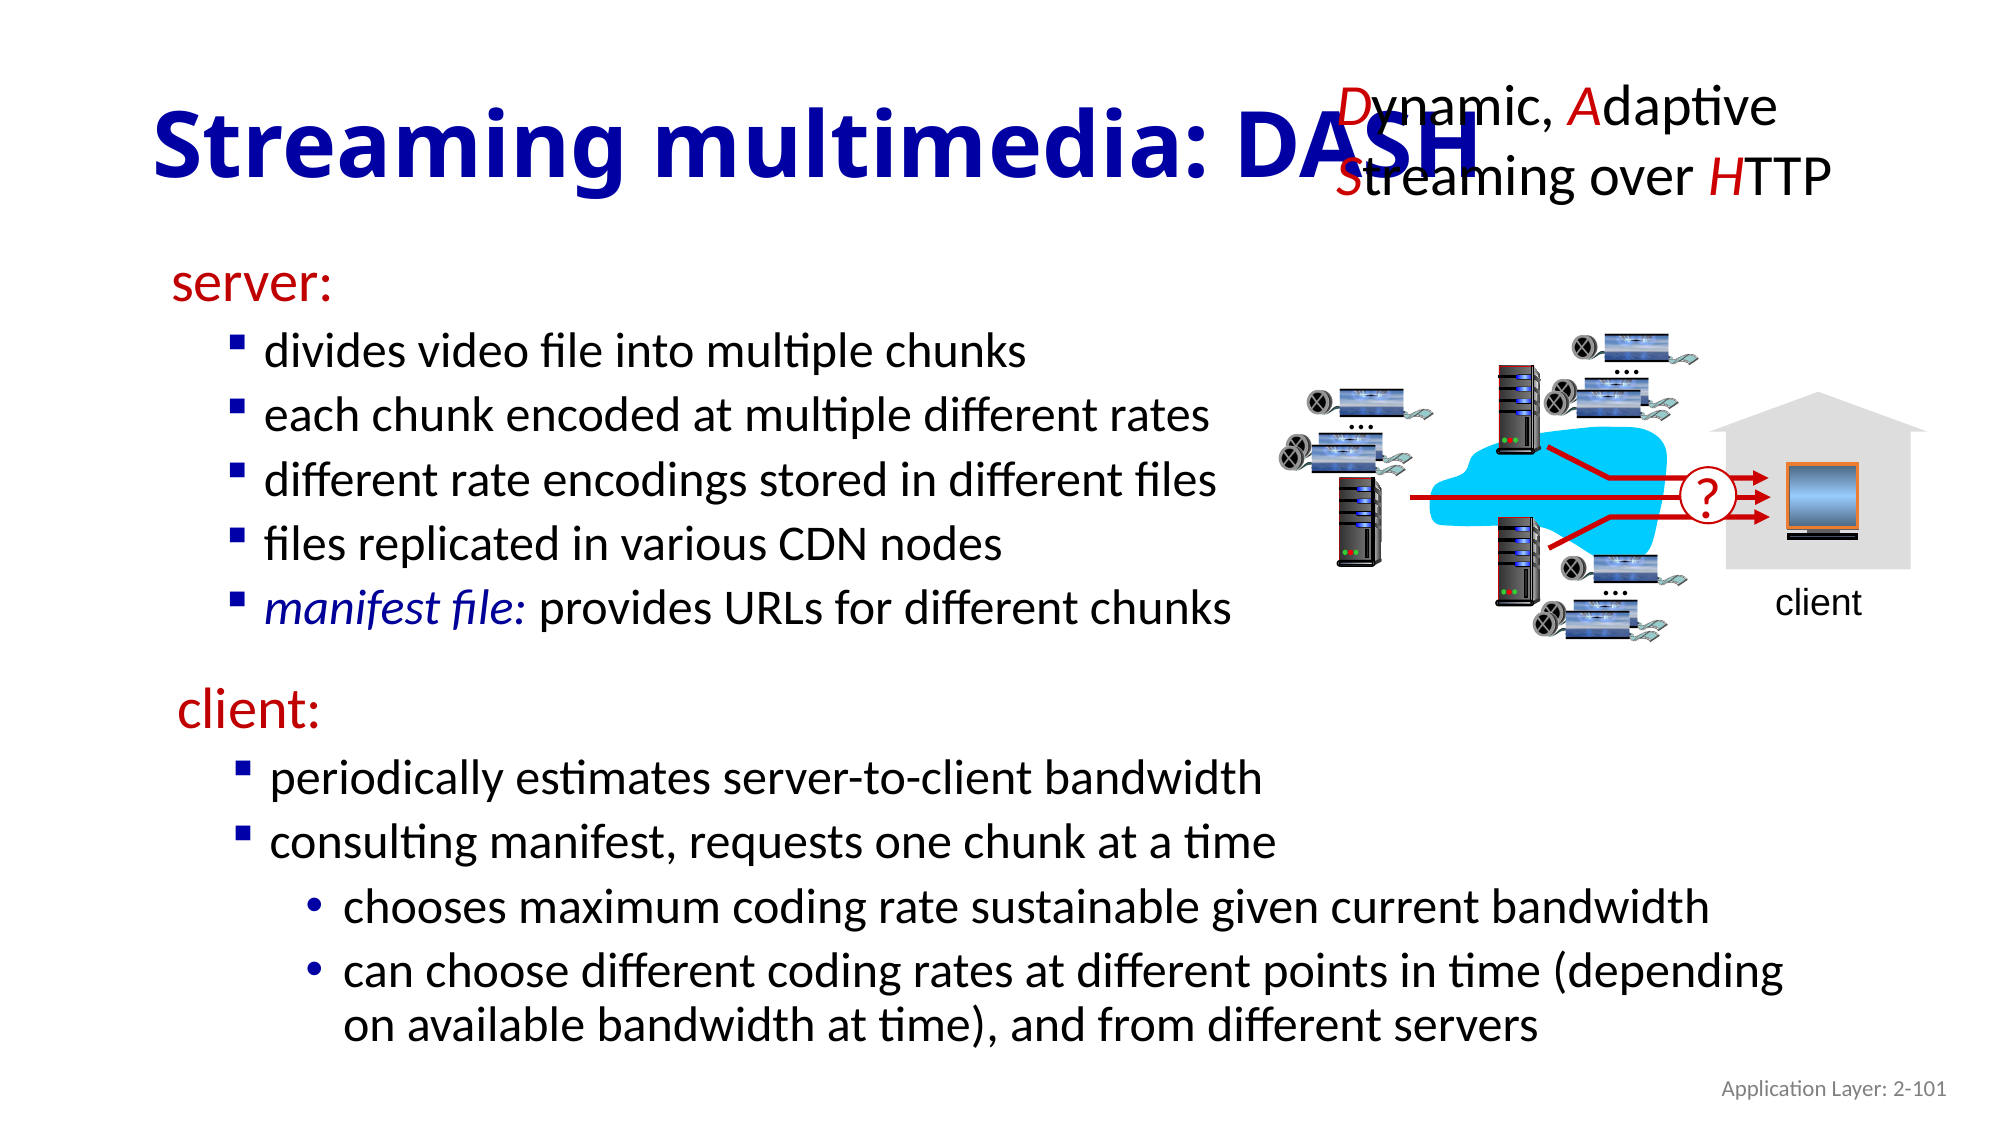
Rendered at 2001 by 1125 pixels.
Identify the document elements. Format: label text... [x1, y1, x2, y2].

text_box [1434, 500, 1663, 538]
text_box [1496, 365, 1542, 454]
slide_number Application Layer: 2-101 [1512, 1056, 1963, 1117]
text_box [1550, 515, 1679, 546]
text_box [1546, 445, 1679, 480]
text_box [1496, 517, 1541, 606]
text_box [1434, 426, 1667, 495]
text_box Dynamic, Adaptive Streaming over HTTP [1321, 59, 1870, 215]
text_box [1709, 391, 1928, 570]
title Streaming multimedia: DASH [137, 74, 1863, 221]
text_box client: periodically estimates server-to-client bandwidth consulting manifest, requests one chunk at a time chooses maximum coding rate sustainable given current bandwidth can choose different coding rates at different points in time (depending on available bandwidth at time), and from different servers [140, 670, 1842, 1092]
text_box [1278, 380, 1434, 567]
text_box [1532, 546, 1688, 646]
text_box server: divides video file into multiple chunks each chunk encoded at multiple different rates different rate encodings stored in different files files replicated in various CDN nodes manifest file: provides URLs for different chunks [134, 243, 1836, 1073]
text_box client [1760, 570, 1878, 631]
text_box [1679, 453, 1737, 540]
text_box [1576, 534, 1655, 546]
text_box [1787, 464, 1858, 539]
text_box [1543, 325, 1699, 425]
